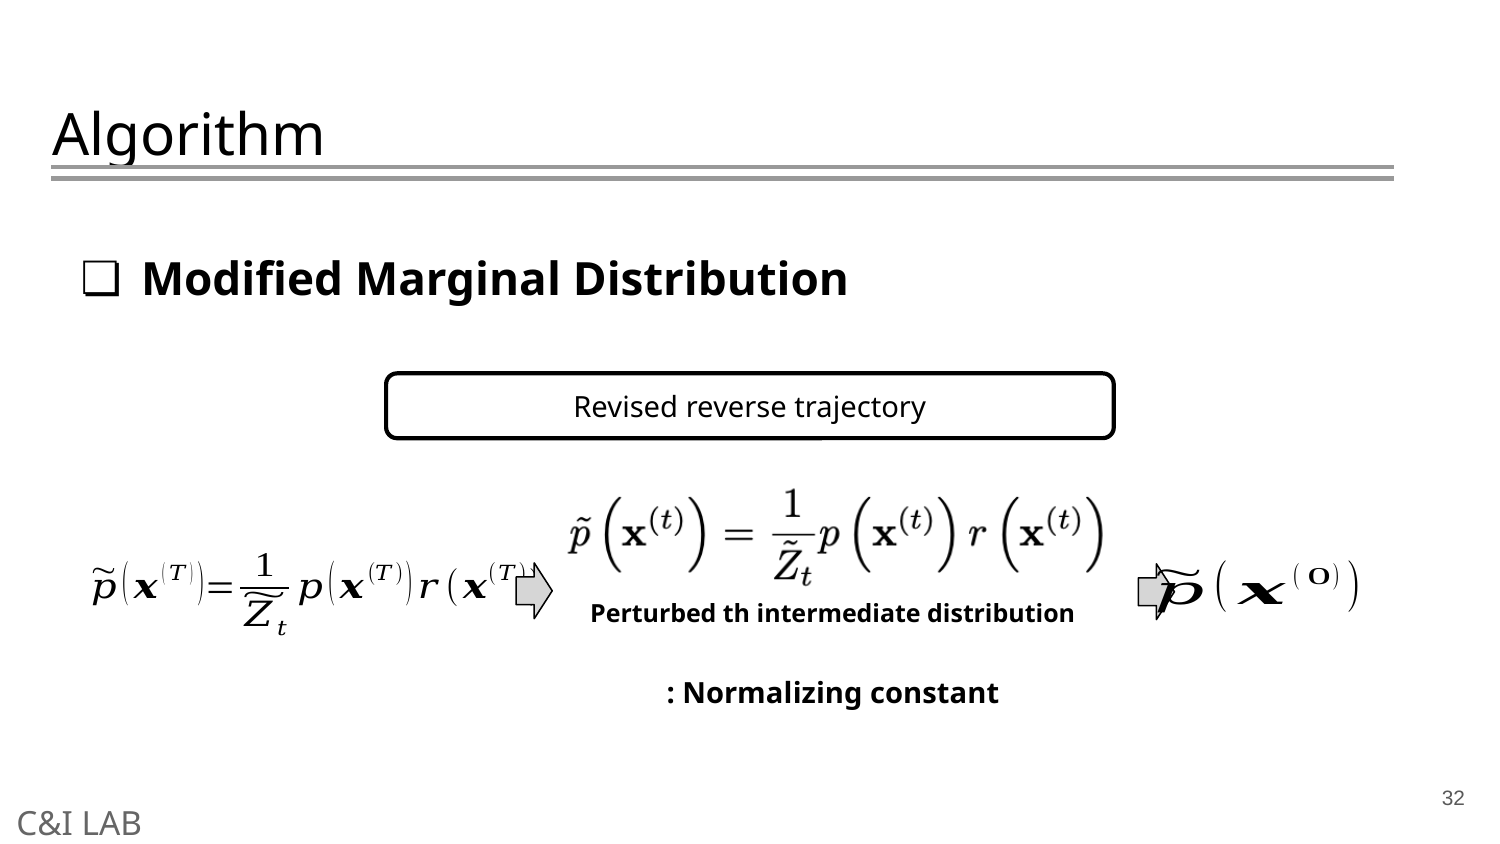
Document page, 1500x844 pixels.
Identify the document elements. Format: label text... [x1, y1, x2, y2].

title Algorithm [37, 81, 1435, 176]
slide_number 32 [1389, 764, 1480, 801]
text_box [1136, 561, 1172, 622]
text_box [923, 682, 980, 832]
text_box [1171, 588, 1177, 600]
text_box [50, 166, 1395, 179]
picture [557, 479, 1109, 593]
text_box C&I LAB [1, 801, 1500, 844]
text_box Revised reverse trajectory [384, 371, 1116, 441]
list Modified Marginal Distribution [51, 226, 1449, 321]
text_box [514, 560, 552, 621]
